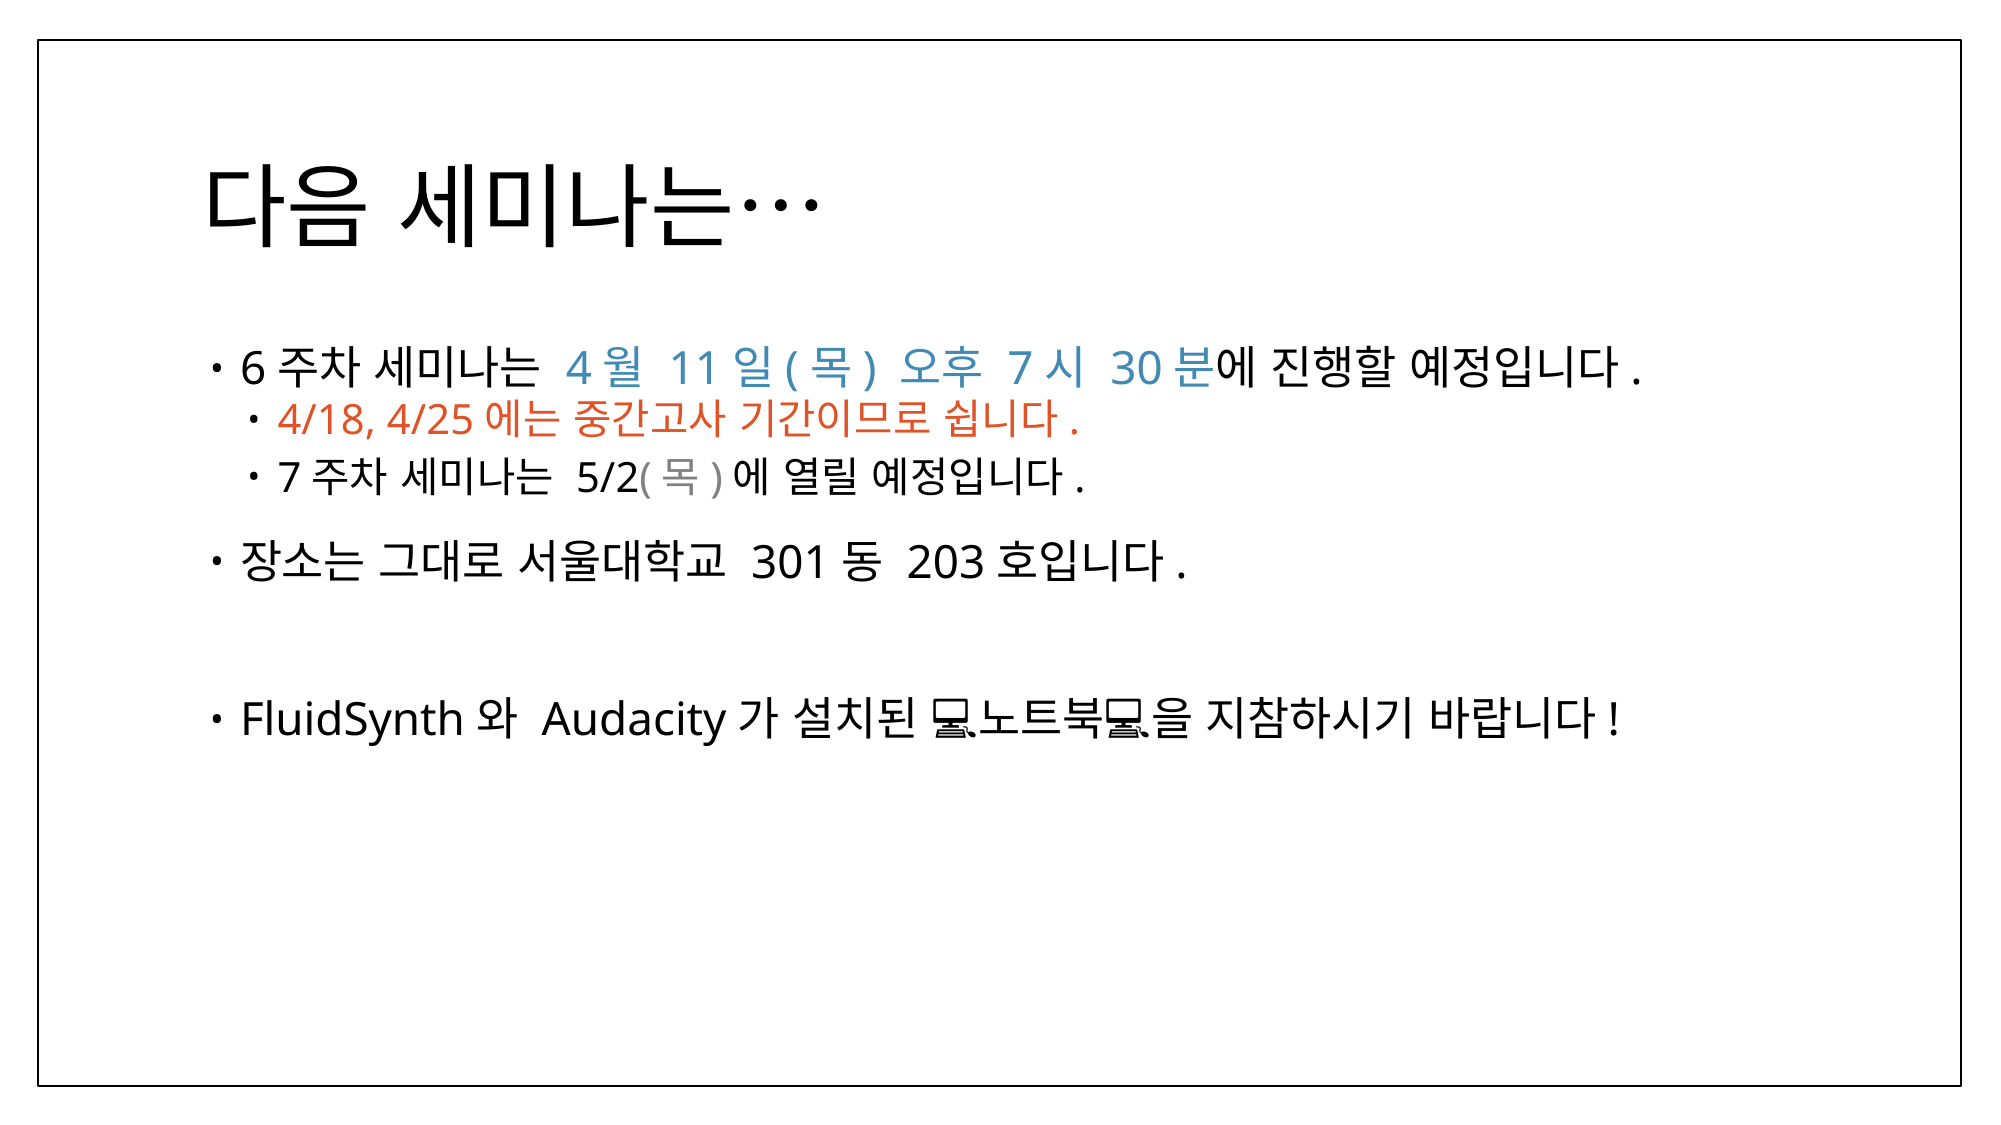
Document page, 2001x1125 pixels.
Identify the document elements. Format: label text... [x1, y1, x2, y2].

title 다음 세미나는… [187, 99, 1808, 323]
list 6주차 세미나는 4월 11일(목) 오후 7시 30분에 진행할 예정입니다. 4/18, 4/25에는 중간고사 기간이므로 쉽니다. 7주차 세미나는 5/2(목)에 열릴 예정입니다. 장소는 그대로 서울대학교 301동 203호입니다. FluidSynth와 Audacity가 설치된 💻노트북💻을 지참하시기 바랍니다! [187, 337, 1808, 1057]
